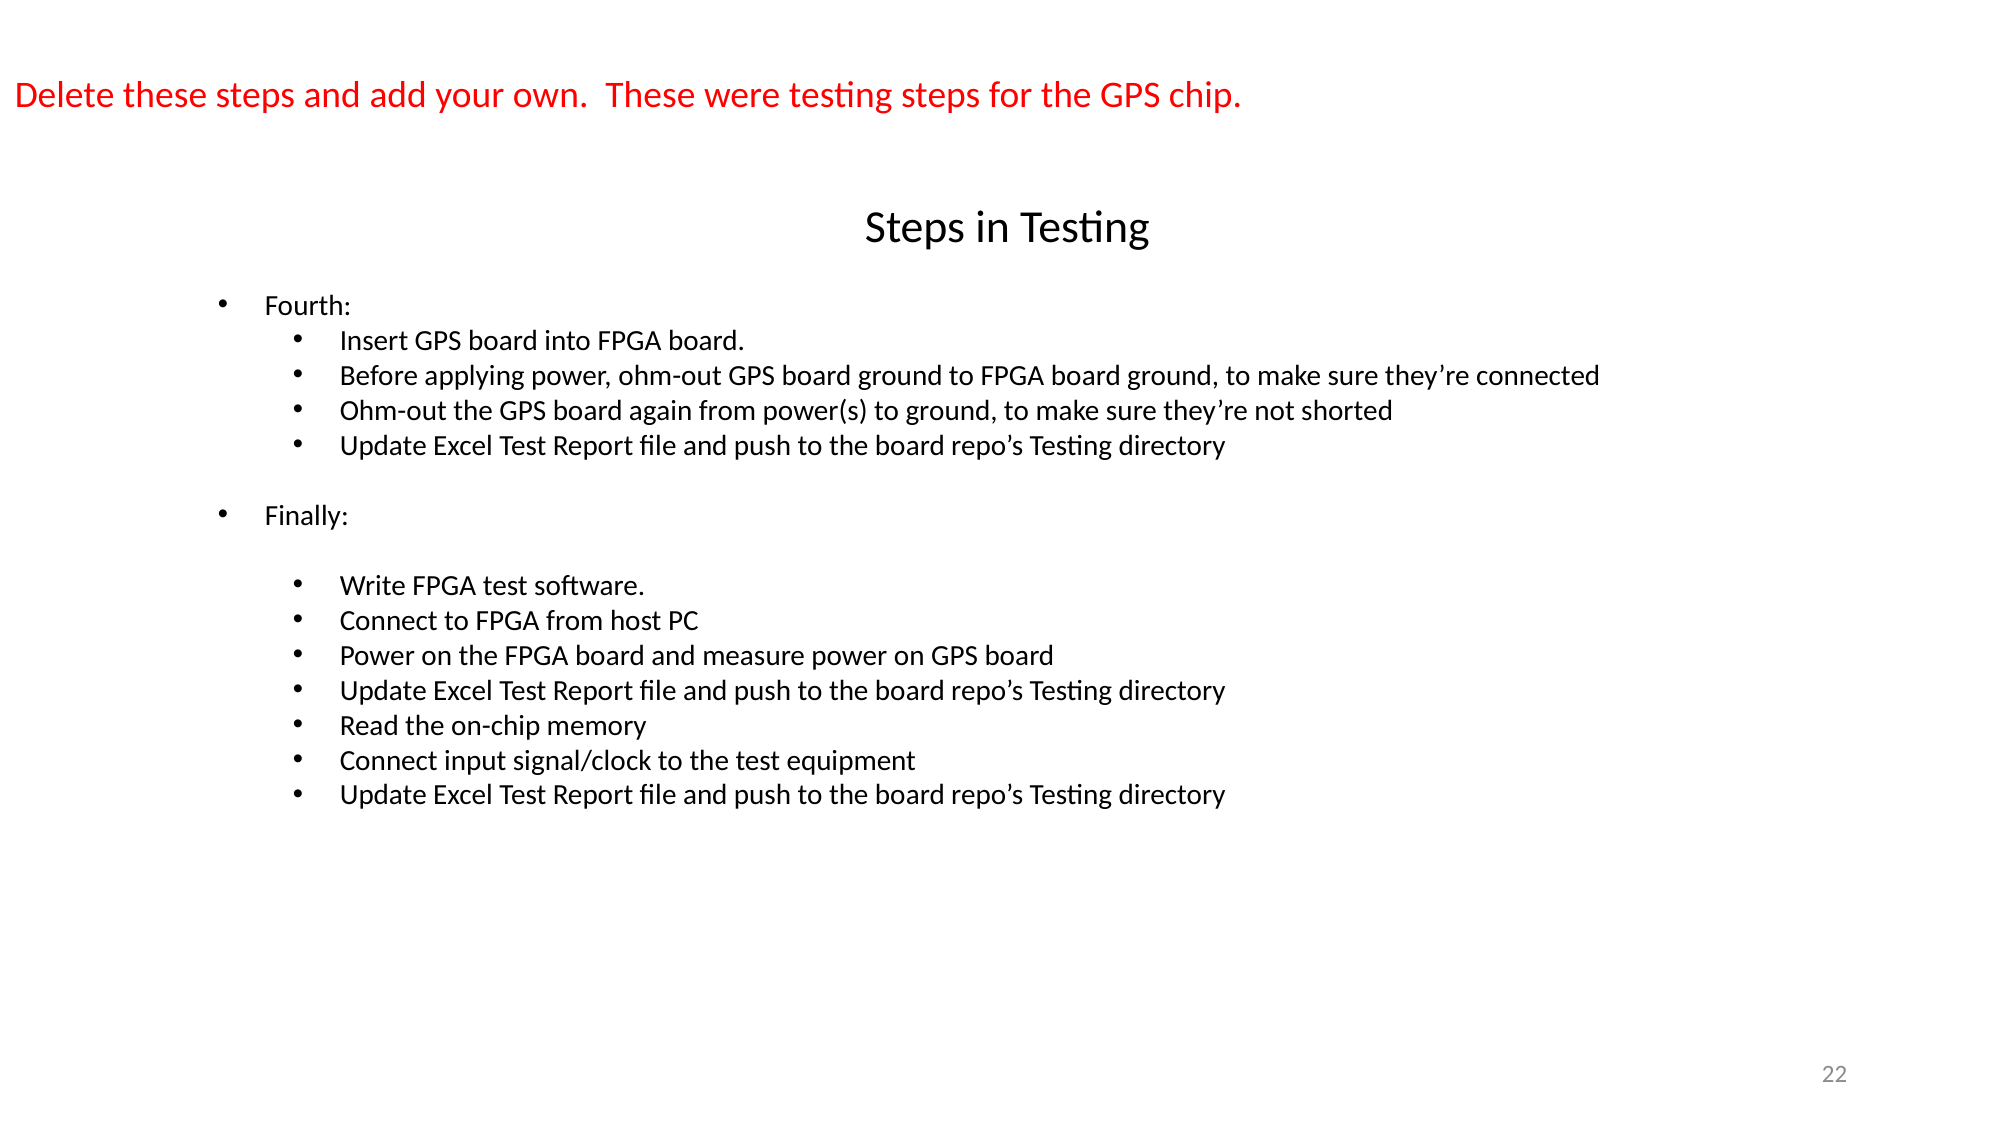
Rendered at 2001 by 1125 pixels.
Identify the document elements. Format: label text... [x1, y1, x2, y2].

text_box Steps in Testing Fourth: Insert GPS board into FPGA board. Before applying power, ohm-out GPS board ground to FPGA board ground, to make sure they’re connected Ohm-out the GPS board again from power(s) to ground, to make sure they’re not shorted Update Excel Test Report file and push to the board repo’s Testing directory Finally: Write FPGA test software. Connect to FPGA from host PC Power on the FPGA board and measure power on GPS board Update Excel Test Report file and push to the board repo’s Testing directory Read the on-chip memory Connect input signal/clock to the test equipment Update Excel Test Report file and push to the board repo’s Testing directory [128, 189, 1887, 819]
text_box Delete these steps and add your own. These were testing steps for the GPS chip. [0, 62, 1788, 123]
slide_number 22 [1412, 1042, 1863, 1103]
